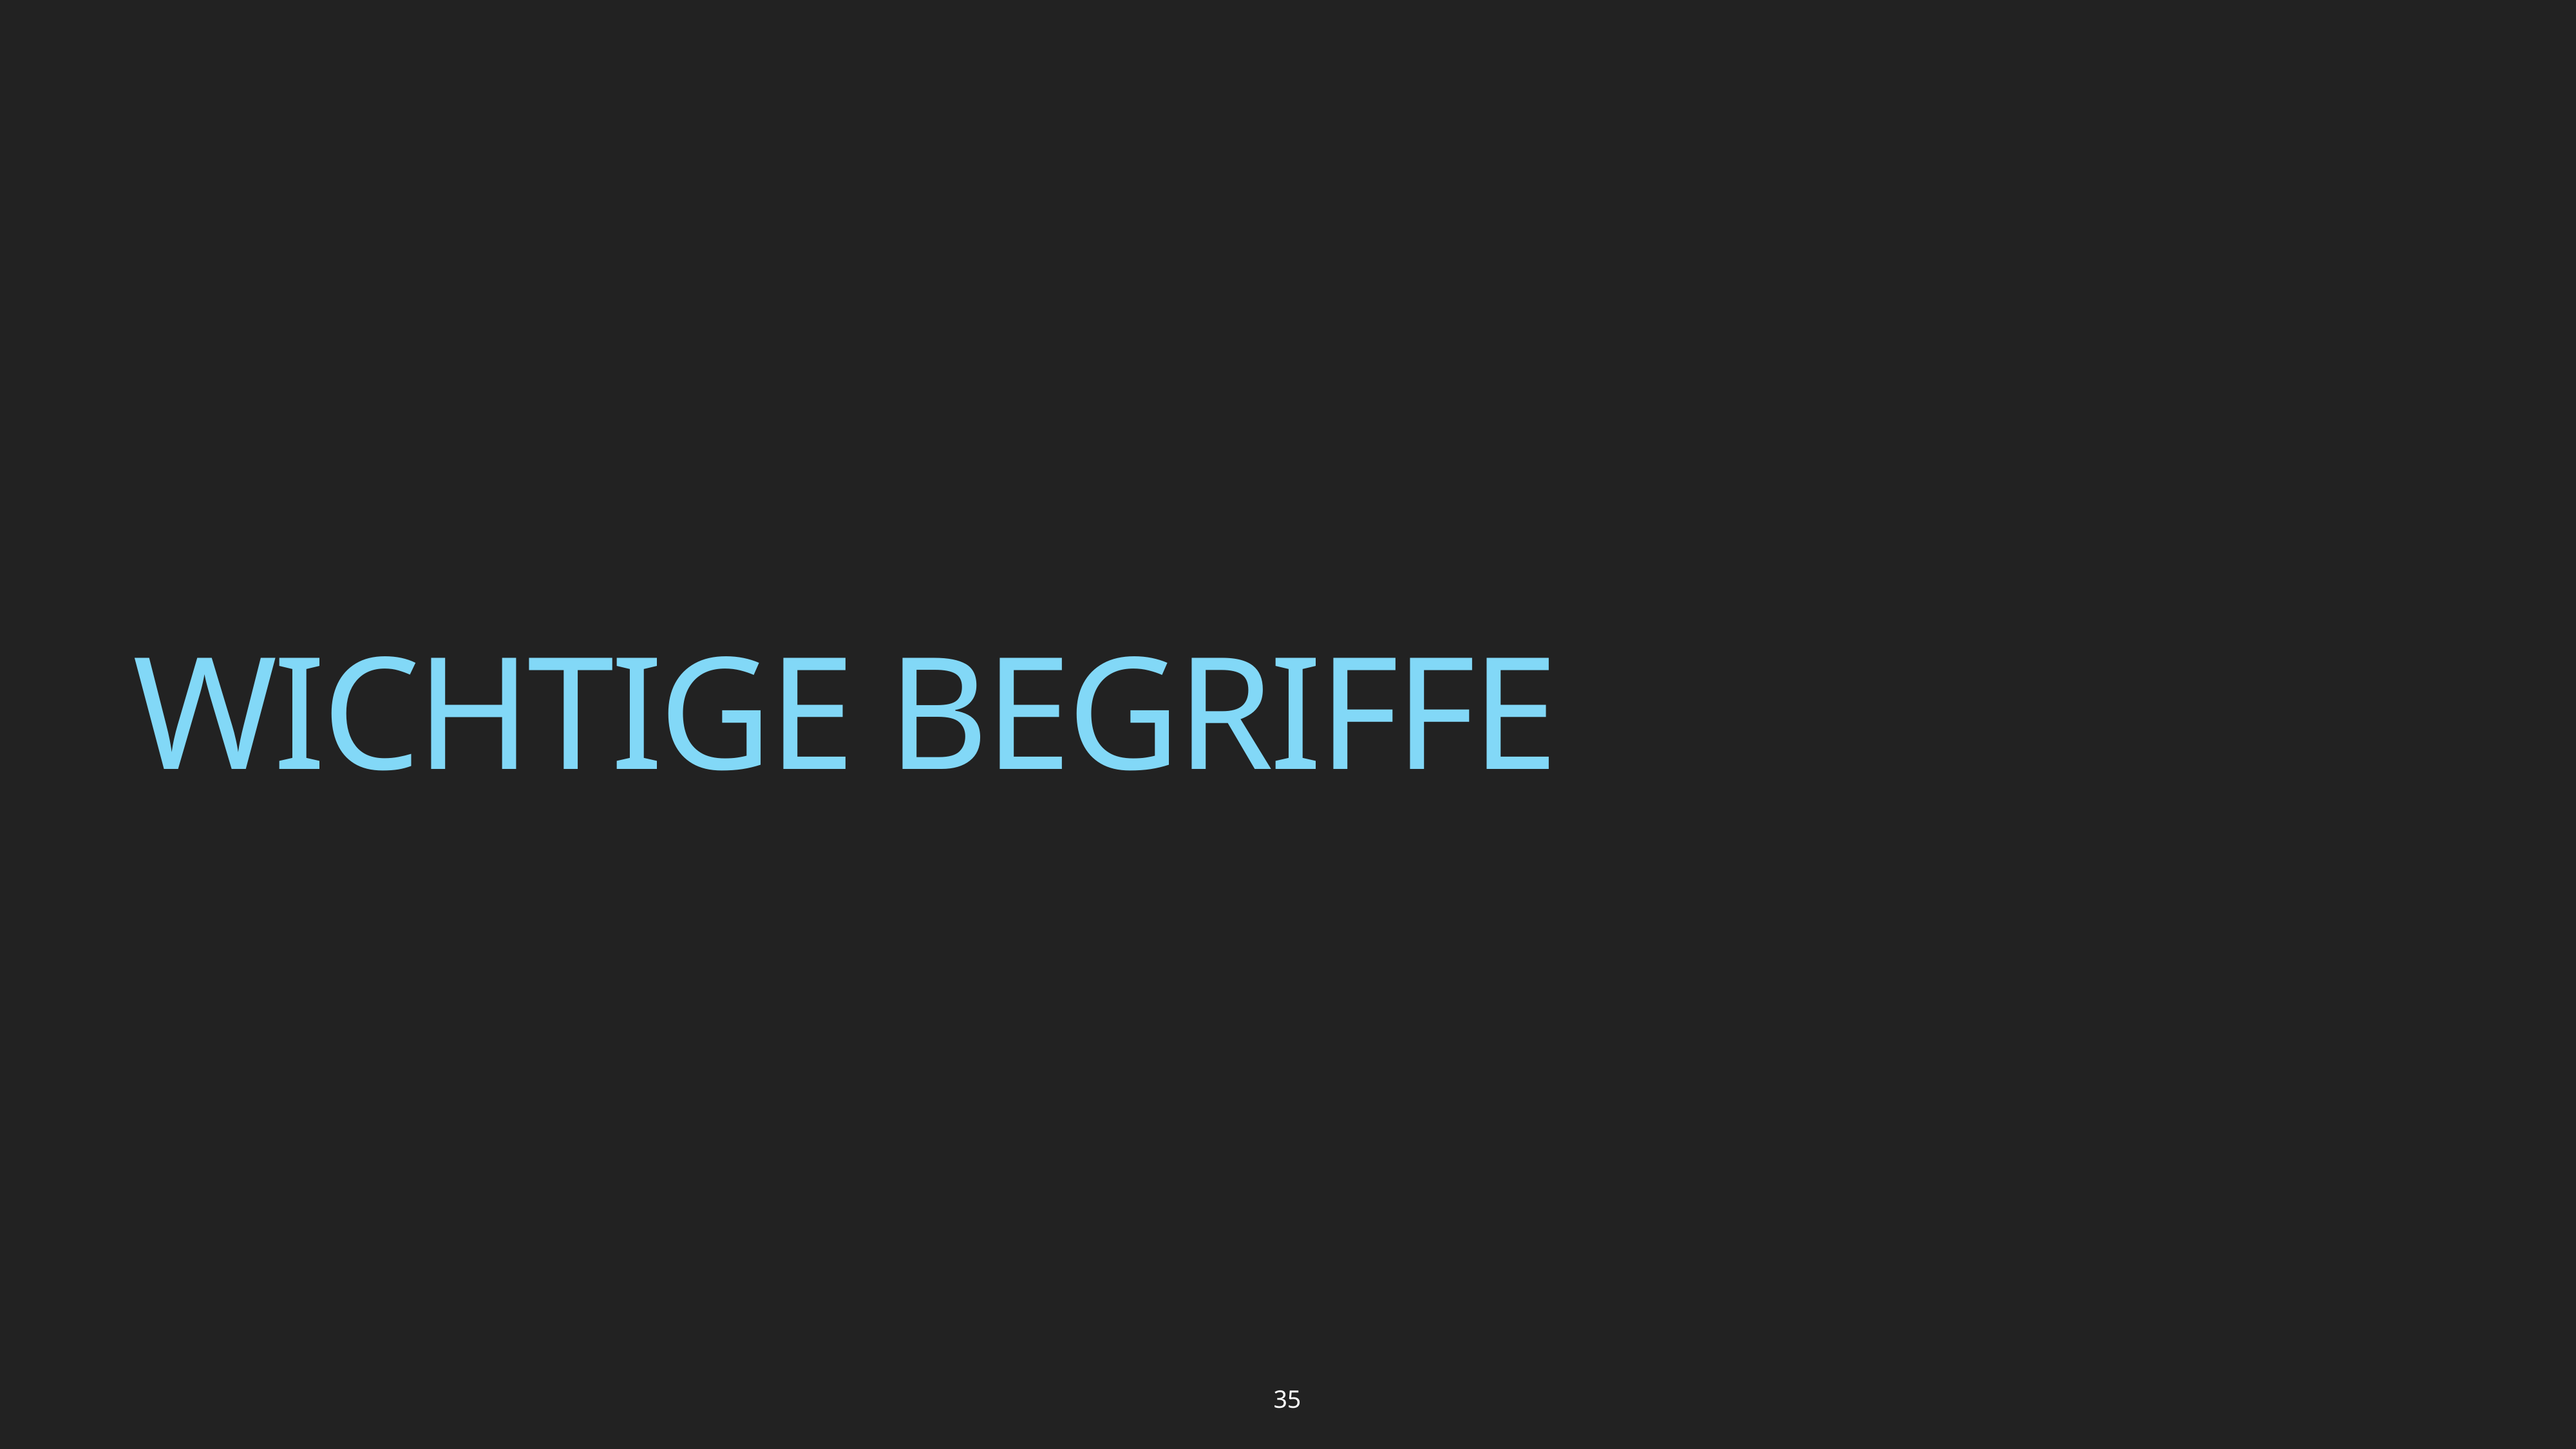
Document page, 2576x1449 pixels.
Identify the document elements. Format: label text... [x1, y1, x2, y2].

title WICHTIGE BEGRIFFE [127, 478, 2449, 971]
slide_number 35 [1257, 1381, 1318, 1423]
